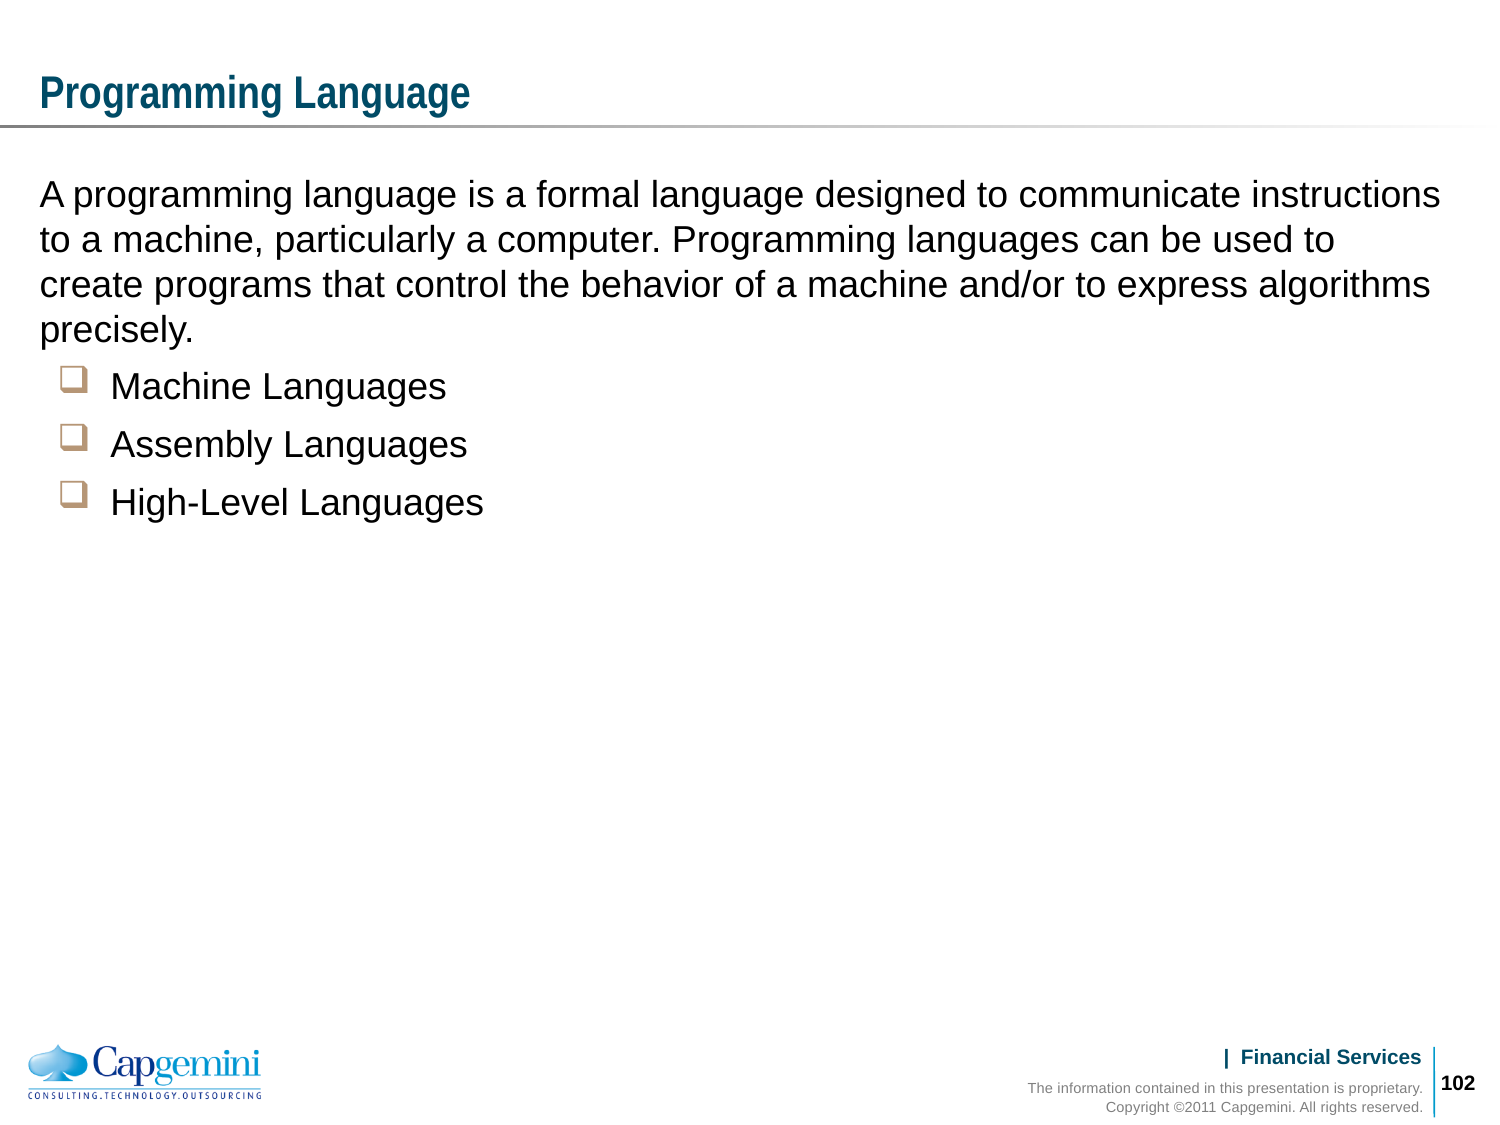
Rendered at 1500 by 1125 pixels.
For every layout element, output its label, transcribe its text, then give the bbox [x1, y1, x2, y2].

title Programming Language [39, 34, 1470, 126]
picture [26, 1043, 263, 1100]
list A programming language is a formal language designed to communicate instructions to a machine, particularly a computer. Programming languages can be used to create programs that control the behavior of a machine and/or to express algorithms precisely. Machine Languages Assembly Languages High-Level Languages [39, 162, 1465, 988]
